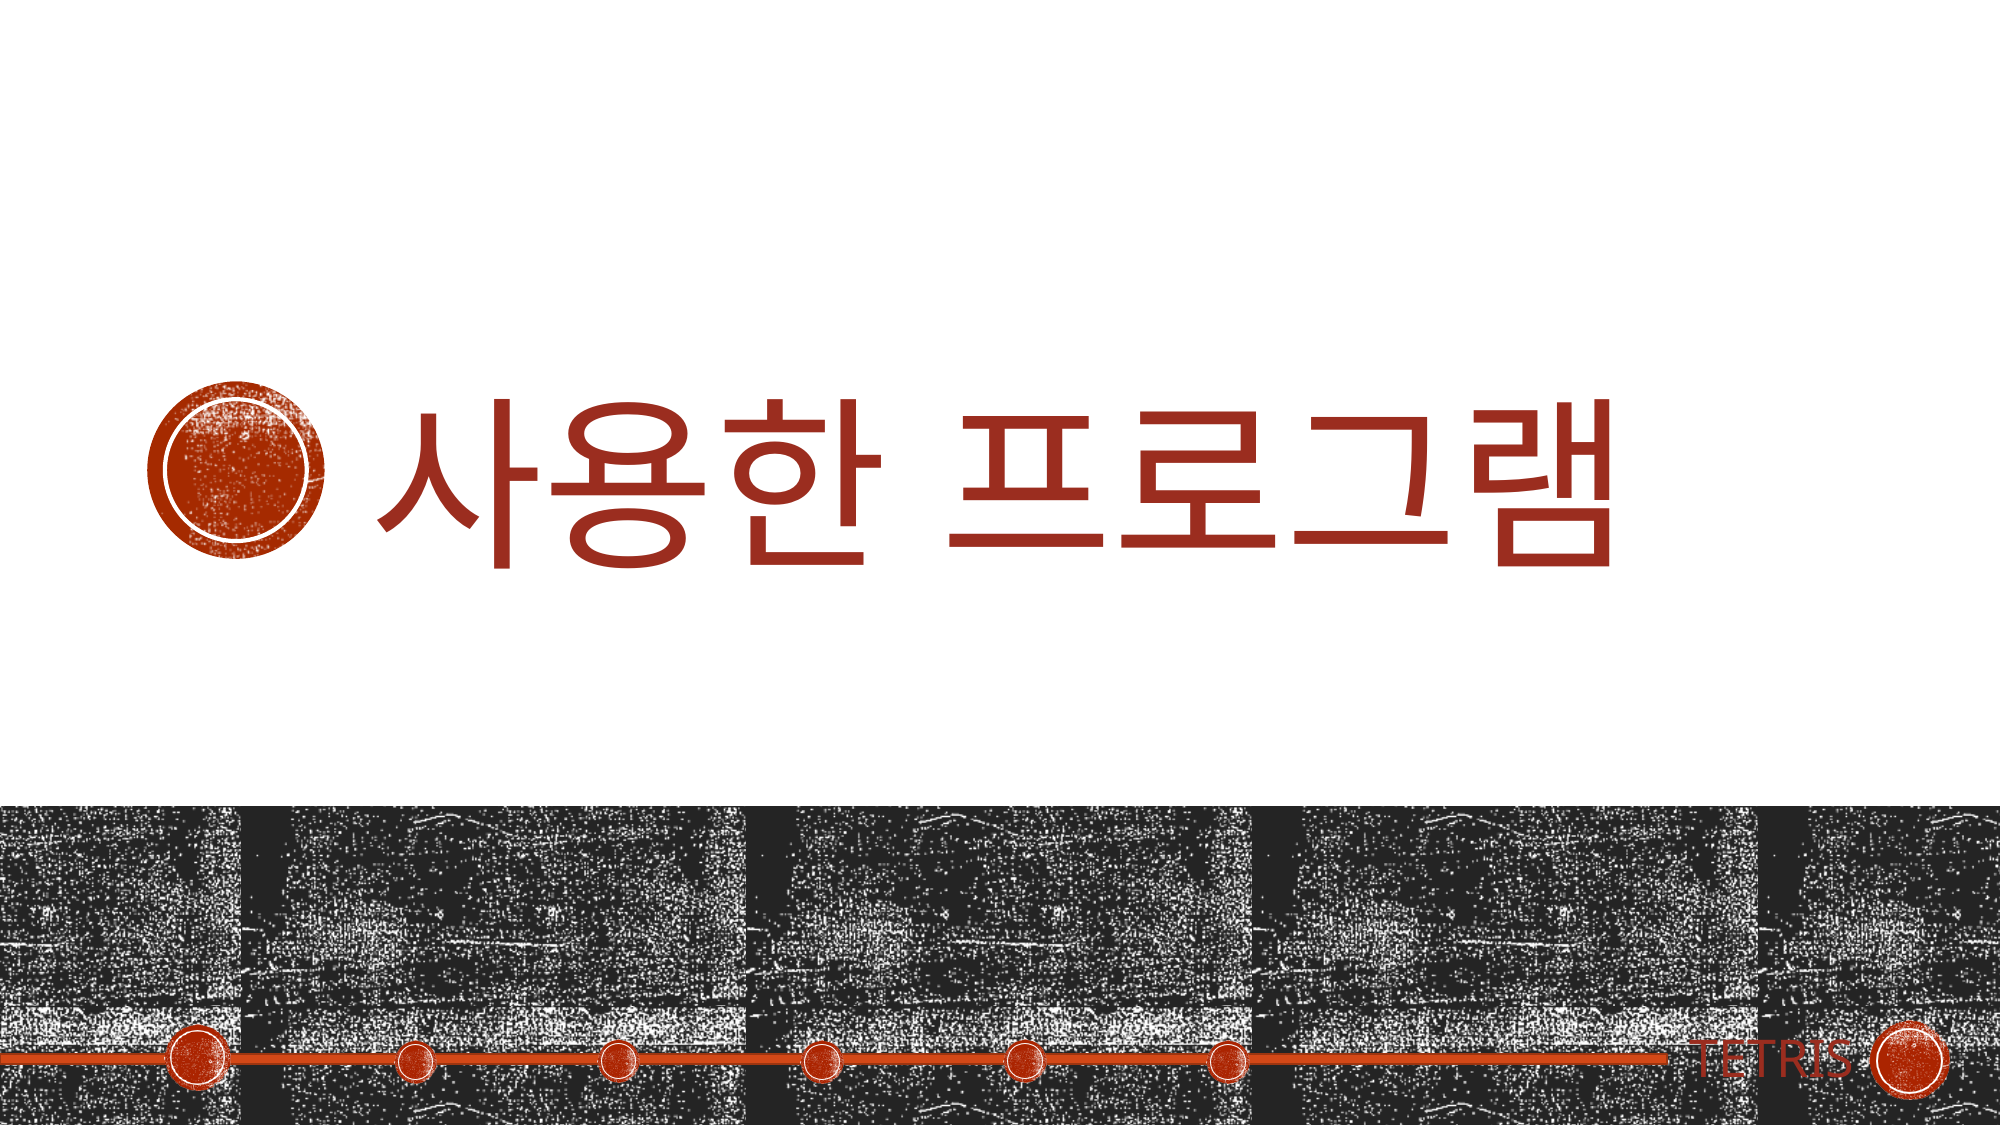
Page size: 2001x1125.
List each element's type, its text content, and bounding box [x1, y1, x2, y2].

text_box [844, 1053, 1003, 1065]
picture [164, 1024, 231, 1091]
text_box [231, 1053, 393, 1065]
text_box [641, 1053, 799, 1065]
picture [394, 1040, 437, 1084]
text_box [438, 1053, 596, 1065]
text_box [0, 1053, 163, 1065]
picture [597, 1039, 640, 1083]
text_box [1250, 1053, 1668, 1065]
title 사용한 프로그램 [355, 201, 1878, 779]
picture [1869, 1020, 1950, 1100]
picture [800, 1040, 844, 1084]
text_box TETRIS [1666, 1024, 1869, 1098]
picture [1003, 1039, 1047, 1083]
picture [1206, 1040, 1250, 1084]
text_box [1047, 1053, 1206, 1065]
